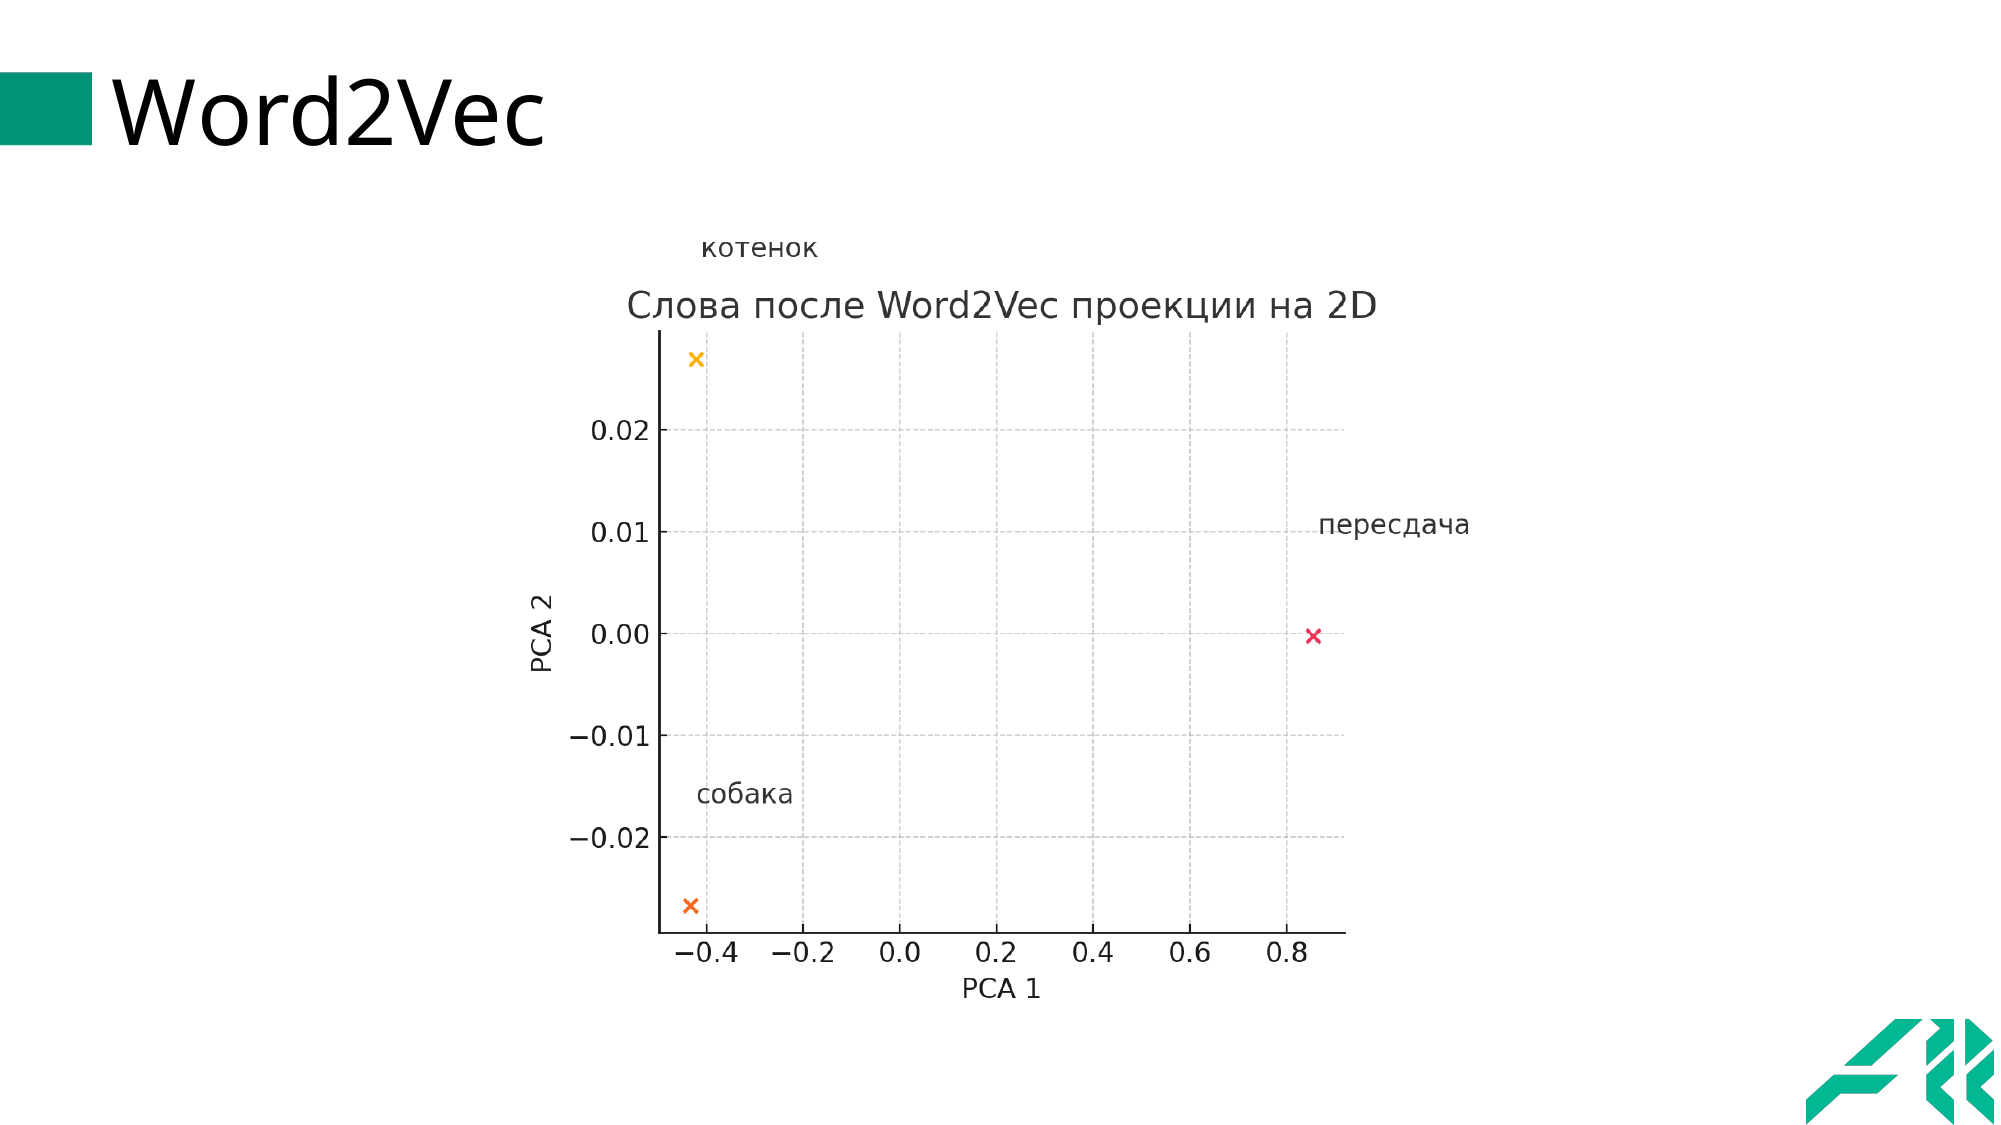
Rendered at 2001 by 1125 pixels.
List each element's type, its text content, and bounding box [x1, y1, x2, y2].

picture [1806, 1019, 1995, 1125]
title Word2Vec [91, 46, 1999, 172]
picture [0, 42, 93, 147]
picture [514, 219, 1486, 1021]
